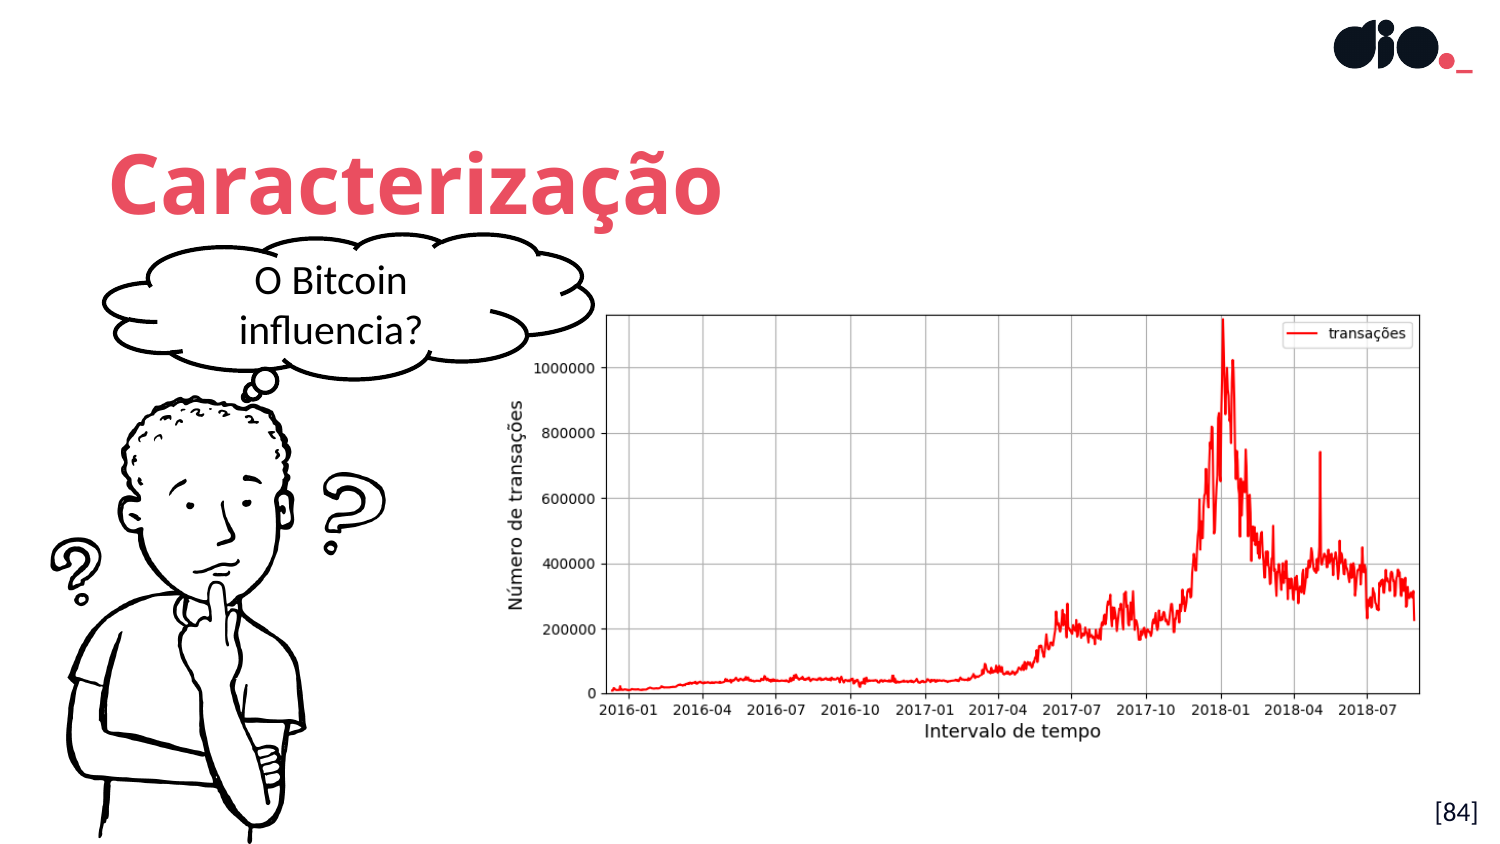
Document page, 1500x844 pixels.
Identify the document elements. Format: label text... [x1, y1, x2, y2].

picture [0, 392, 443, 844]
text_box O Bitcoin influencia? [101, 232, 585, 391]
picture [492, 288, 1454, 757]
slide_number [84] [1403, 779, 1494, 844]
text_box Caracterização [92, 104, 1408, 243]
picture [1333, 19, 1473, 74]
